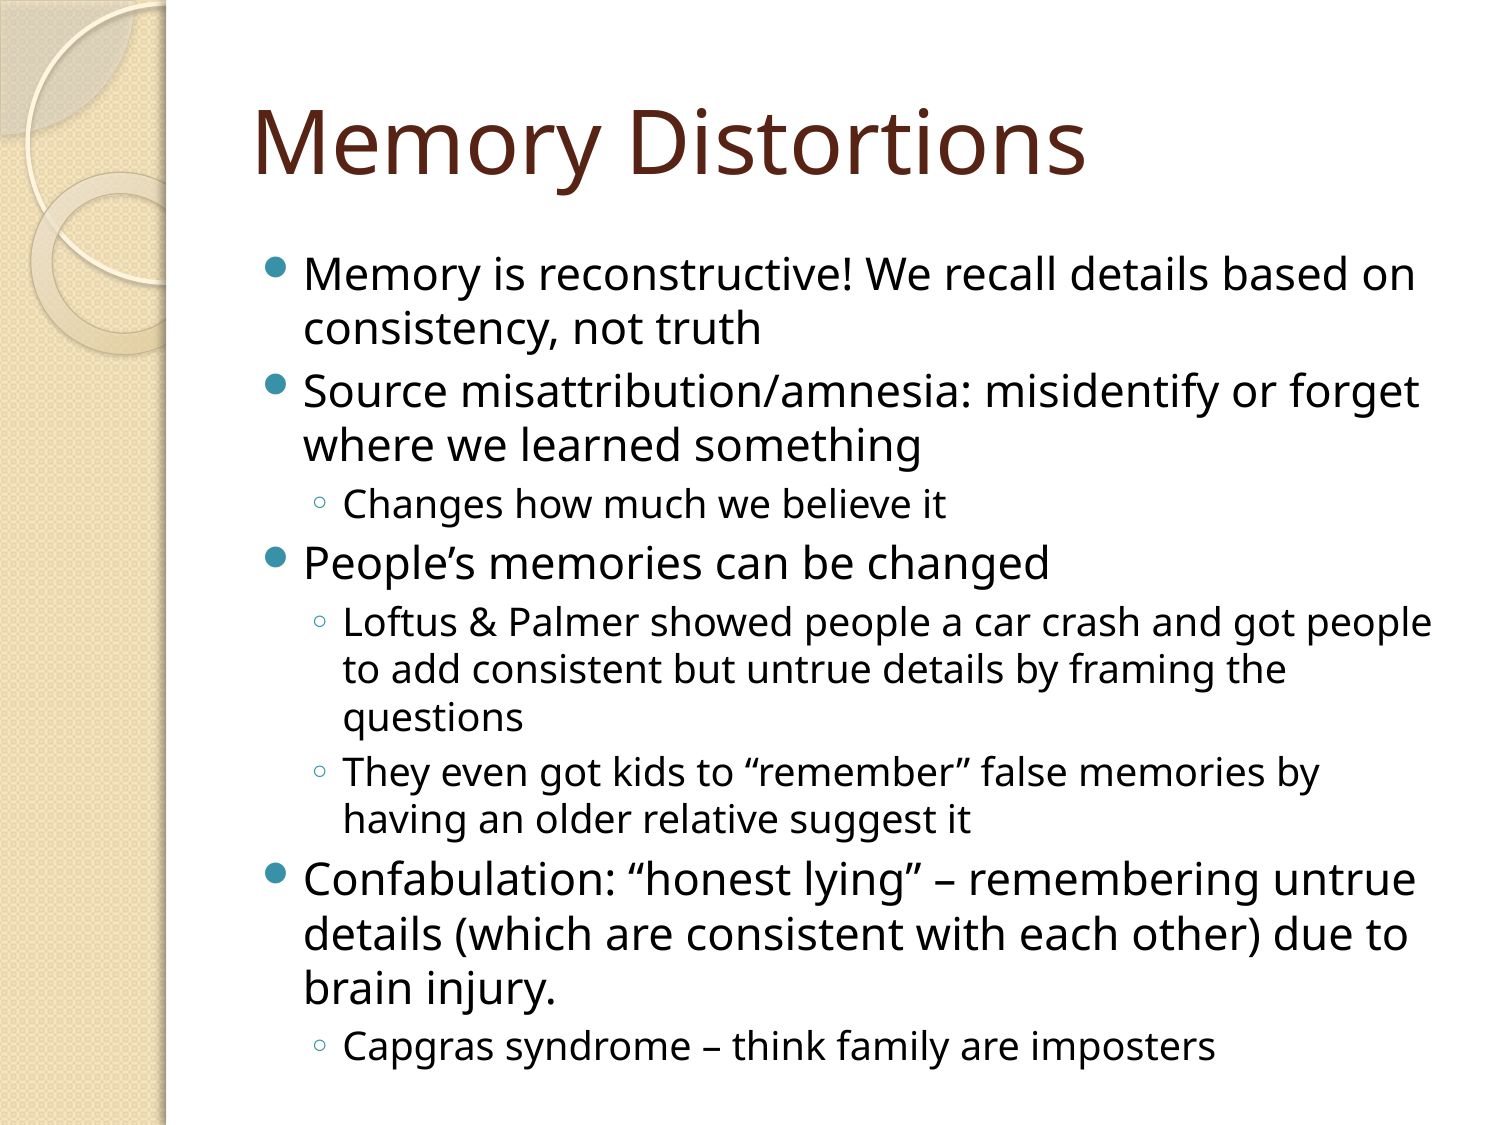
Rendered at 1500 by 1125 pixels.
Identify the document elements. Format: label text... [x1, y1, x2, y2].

title Memory Distortions [235, 45, 1466, 233]
list Memory is reconstructive! We recall details based on consistency, not truth Source misattribution/amnesia: misidentify or forget where we learned something Changes how much we believe it People’s memories can be changed Loftus & Palmer showed people a car crash and got people to add consistent but untrue details by framing the questions They even got kids to “remember” false memories by having an older relative suggest it Confabulation: “honest lying” – remembering untrue details (which are consistent with each other) due to brain injury. Capgras syndrome – think family are imposters [235, 237, 1466, 1088]
